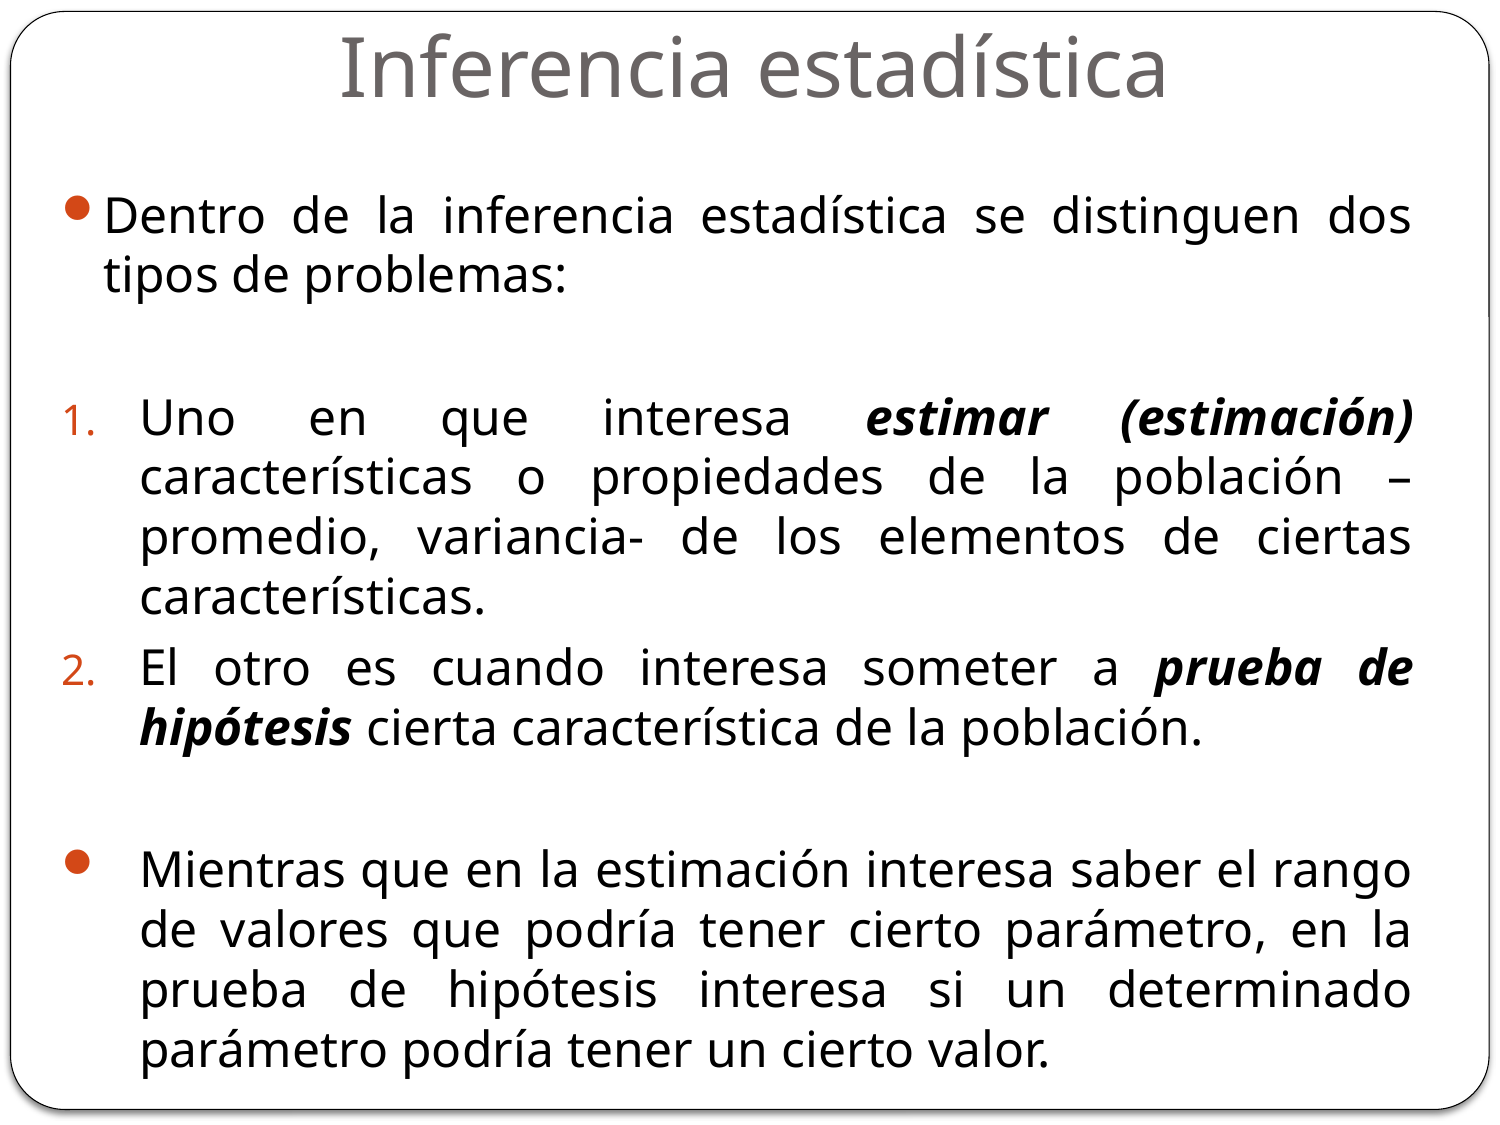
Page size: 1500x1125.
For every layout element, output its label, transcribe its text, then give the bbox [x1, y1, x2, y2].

title Inferencia estadística [35, 0, 1477, 129]
list Dentro de la inferencia estadística se distinguen dos tipos de problemas: Uno en que interesa estimar (estimación) características o propiedades de la población –promedio, variancia- de los elementos de ciertas características. El otro es cuando interesa someter a prueba de hipótesis cierta característica de la población. Mientras que en la estimación interesa saber el rango de valores que podría tener cierto parámetro, en la prueba de hipótesis interesa si un determinado parámetro podría tener un cierto valor. [46, 175, 1430, 1090]
